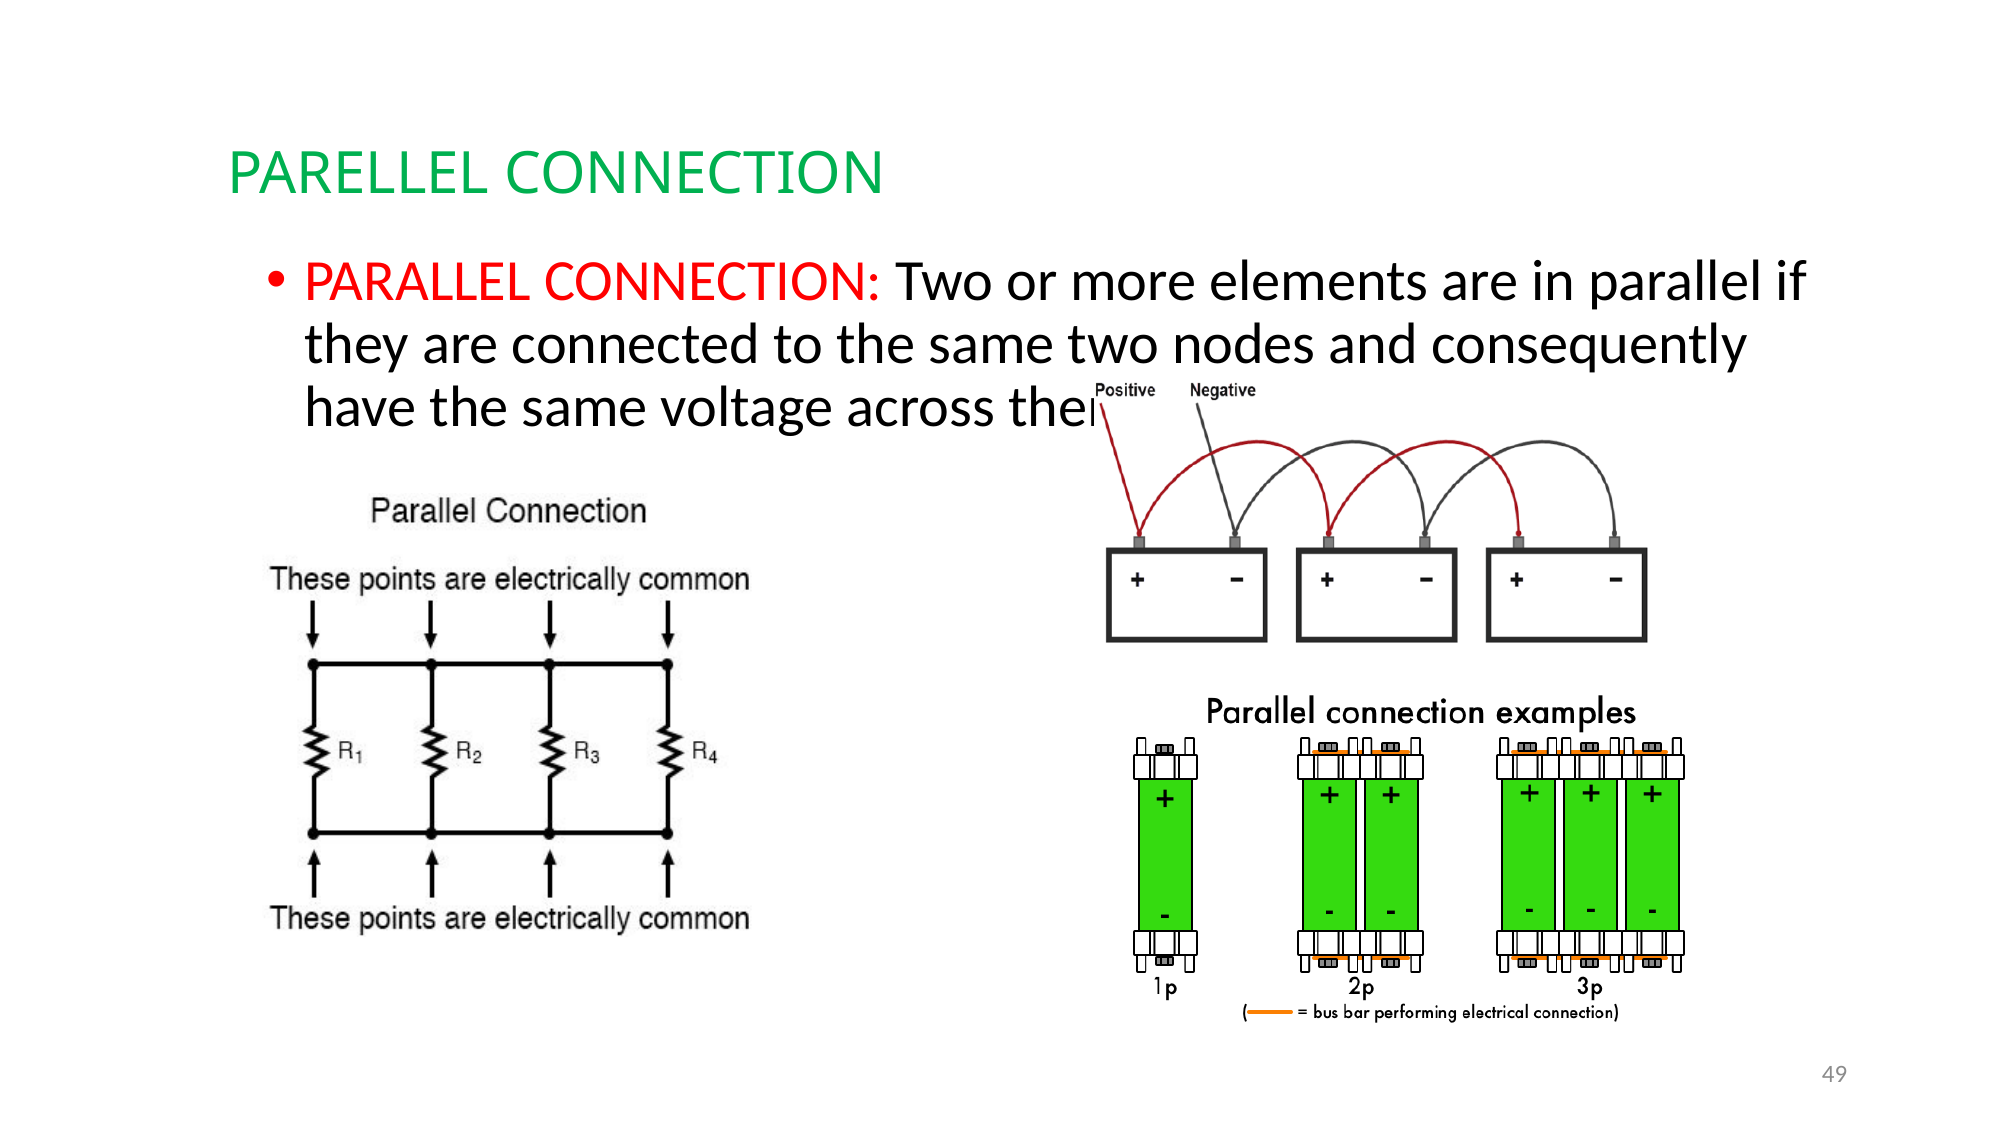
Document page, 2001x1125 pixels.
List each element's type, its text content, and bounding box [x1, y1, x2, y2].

picture [1092, 694, 1743, 1029]
picture [251, 493, 765, 937]
slide_number 49 [1412, 1042, 1863, 1103]
picture [1094, 373, 1668, 676]
list PARALLEL CONNECTION: Two or more elements are in parallel if they are connected to the same two nodes and consequently have the same voltage across them [251, 242, 1830, 564]
title PARELLEL CONNECTION [212, 126, 1788, 224]
